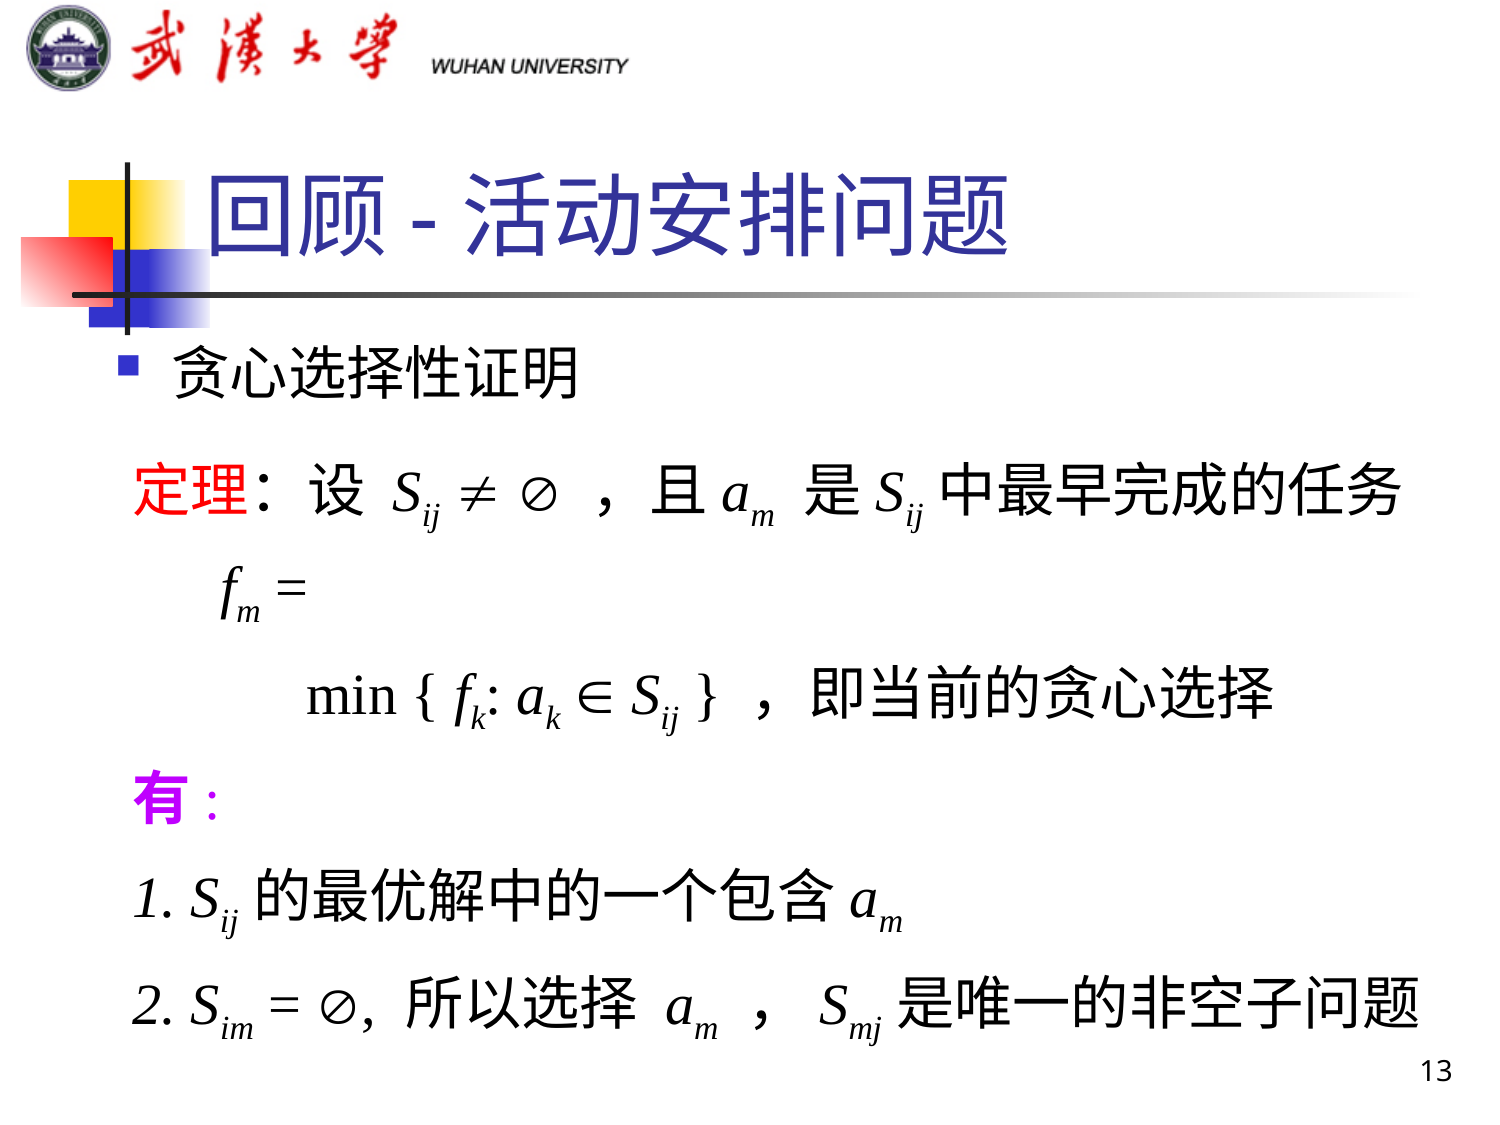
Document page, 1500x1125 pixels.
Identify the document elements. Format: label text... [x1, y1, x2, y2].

picture [0, 0, 643, 93]
text_box 定理：设 Sij   ，且am 是Sij中最早完成的任务 fm = min { fk: ak  Sij } ，即当前的贪心选择 有: 1. Sij的最优解中的一个包含am 2. Sim = , 所以选择 am ，Smj是唯一的非空子问题 [117, 430, 1468, 1125]
title 回顾-活动安排问题 [189, 35, 1468, 275]
text_box 贪心选择性证明 [100, 342, 1455, 405]
